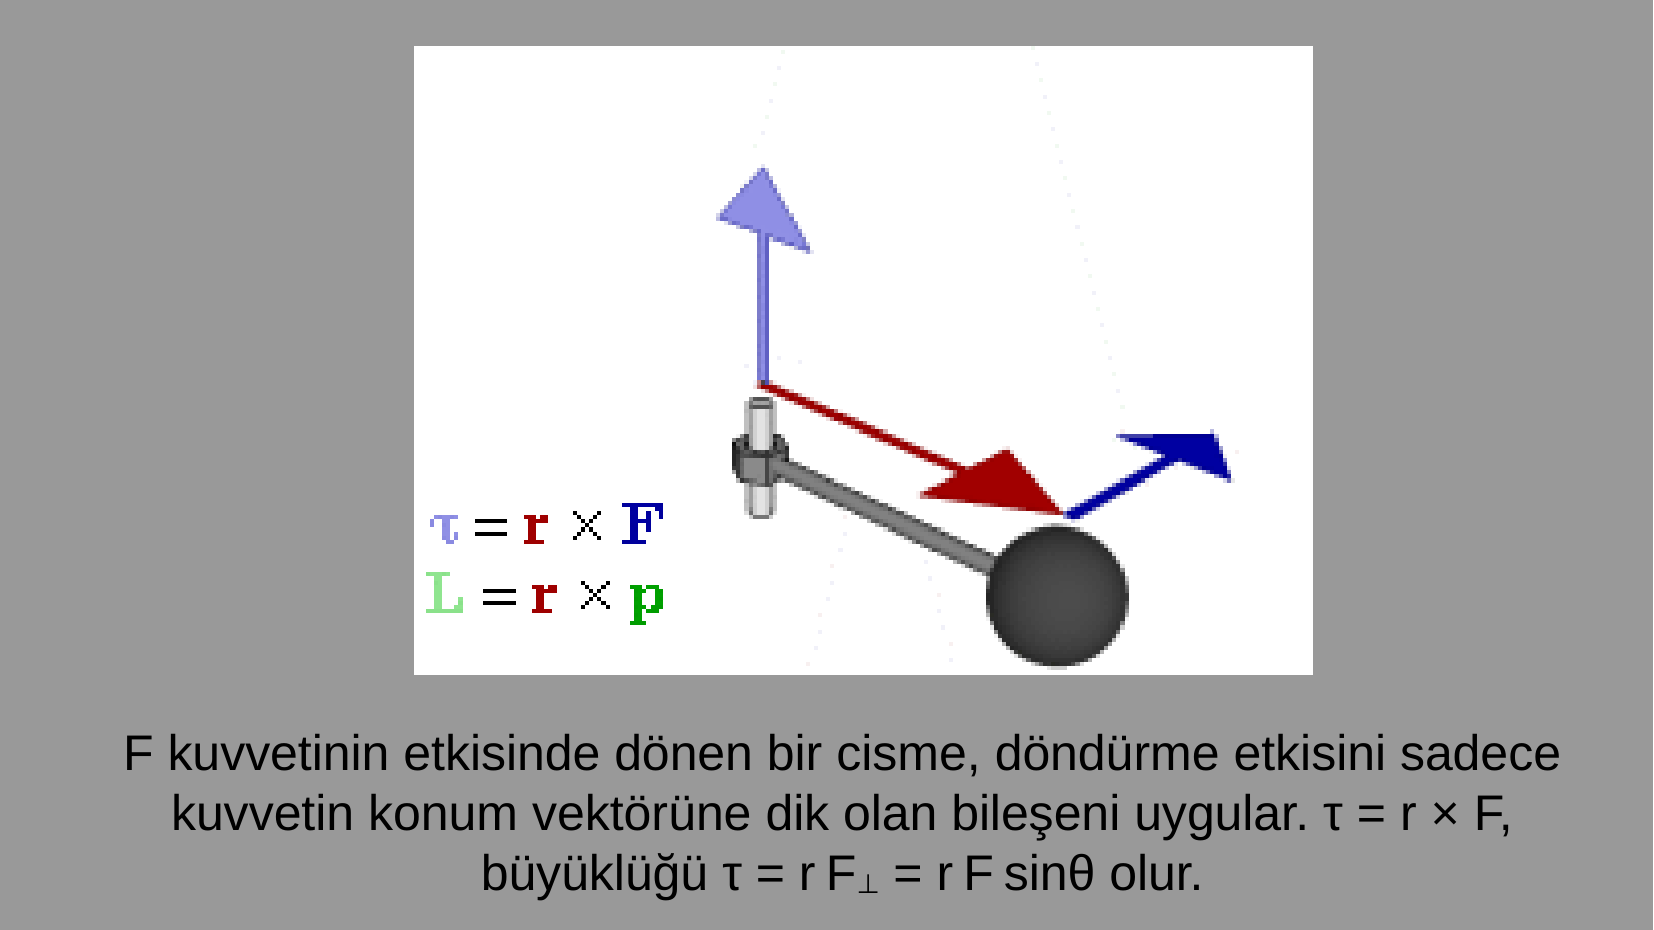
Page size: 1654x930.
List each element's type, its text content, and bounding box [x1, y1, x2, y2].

picture [414, 45, 1313, 675]
text_box F kuvvetinin etkisinde dönen bir cisme, döndürme etkisini sadece kuvvetin konum vektörüne dik olan bileşeni uygular. τ = r × F, büyüklüğü τ = r F⊥ = r F sinθ olur. [74, 712, 1610, 895]
